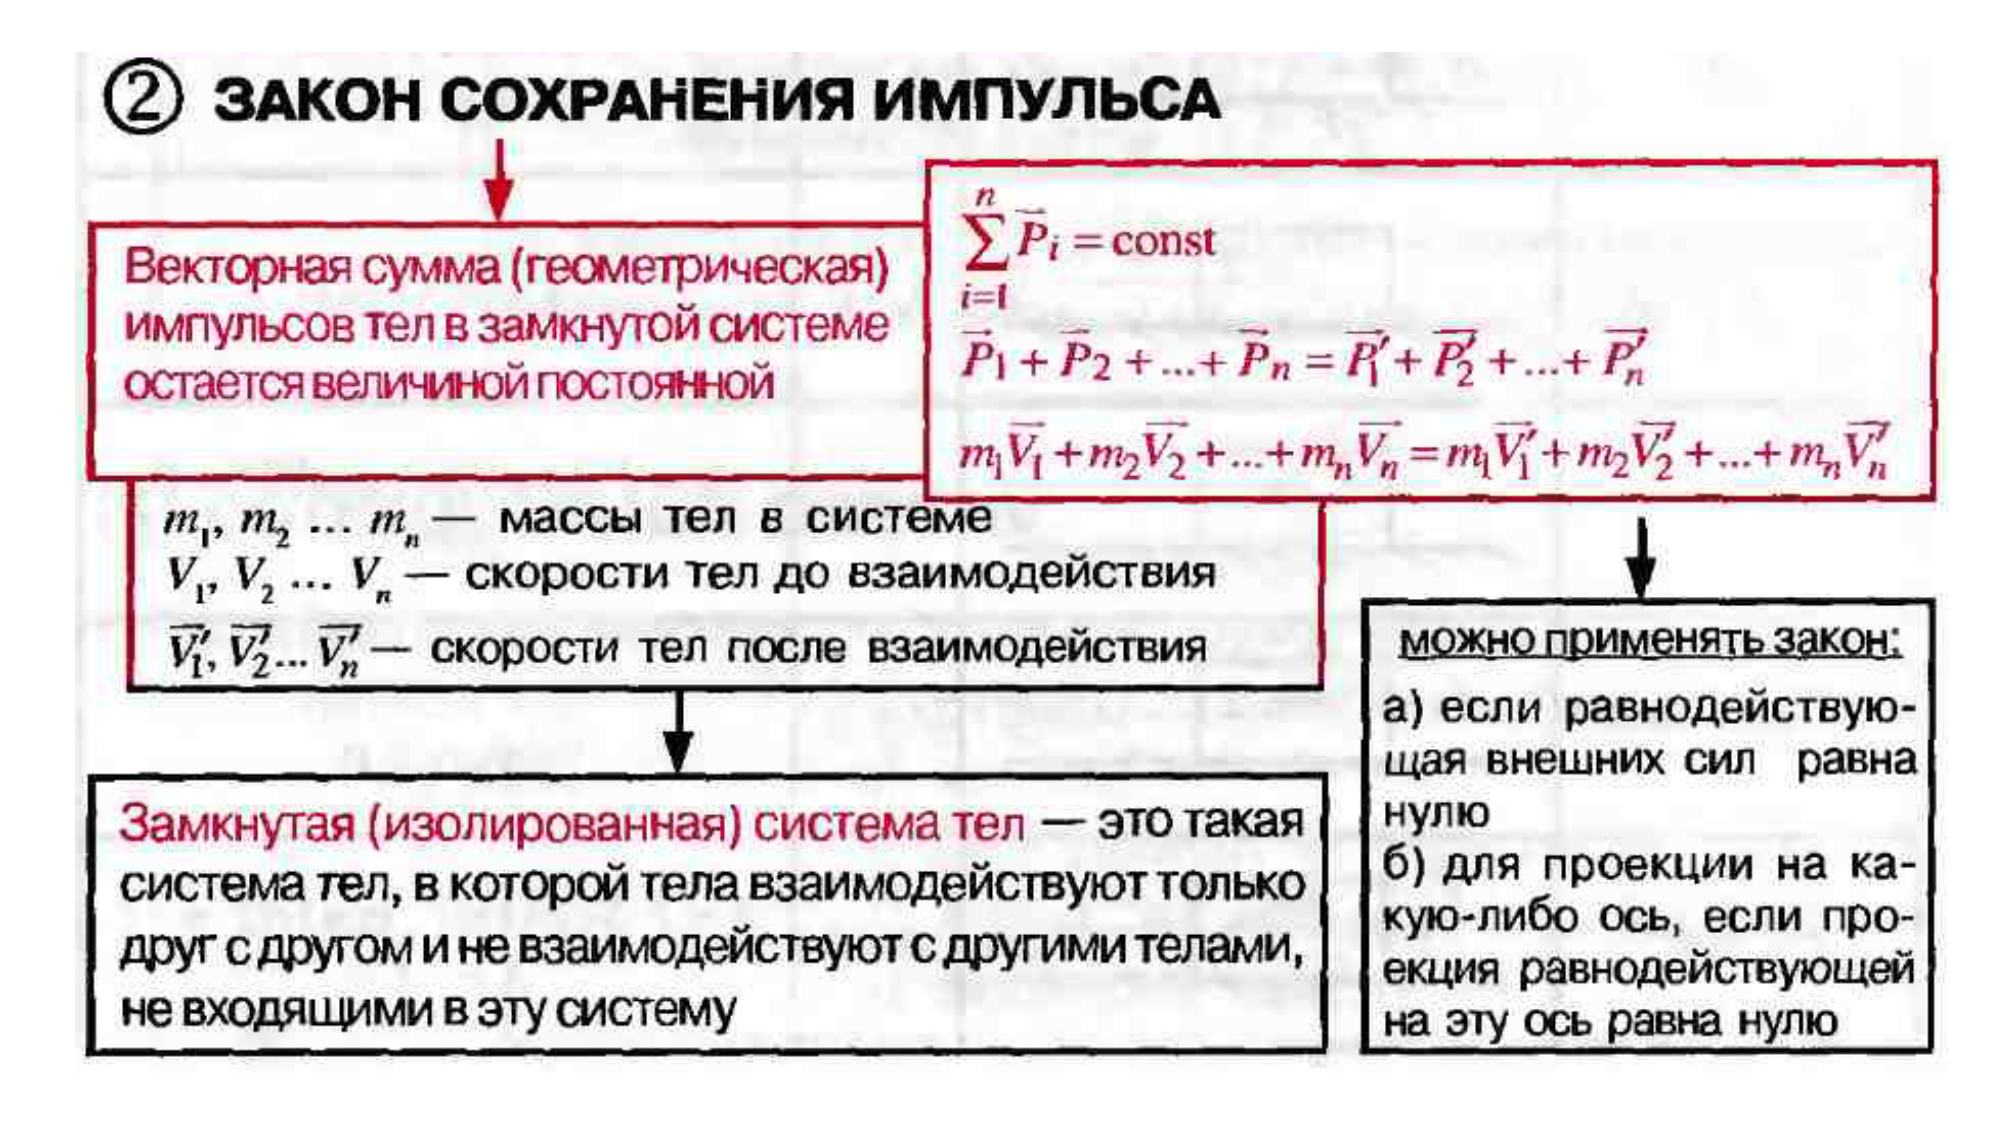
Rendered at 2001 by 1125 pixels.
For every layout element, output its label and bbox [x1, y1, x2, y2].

picture [74, 52, 1949, 1073]
